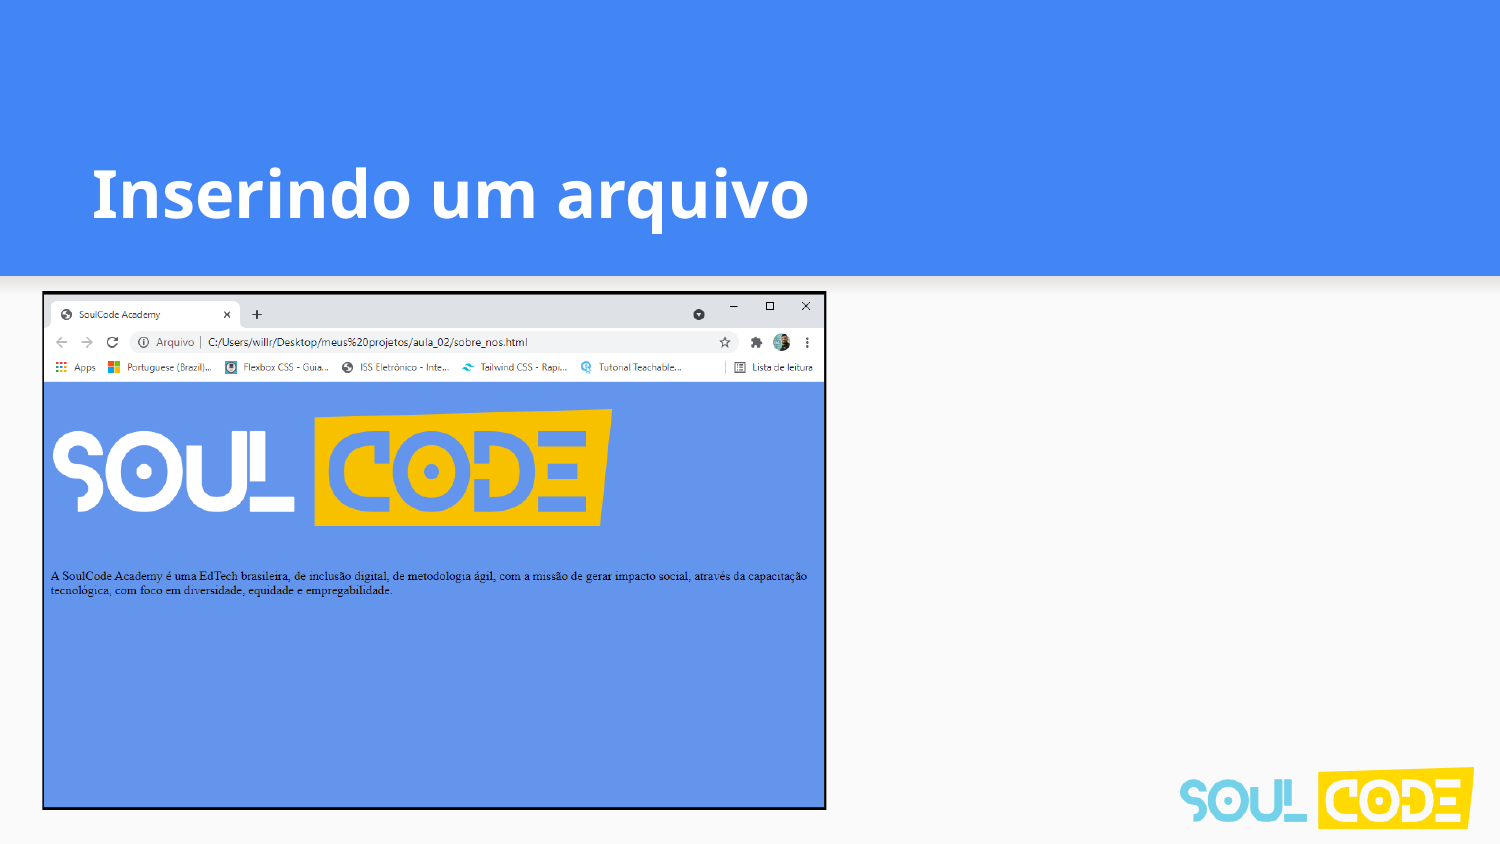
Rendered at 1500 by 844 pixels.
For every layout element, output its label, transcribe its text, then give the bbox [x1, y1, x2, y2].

picture [42, 291, 827, 810]
picture [1180, 767, 1474, 829]
title Inserindo um arquivo [77, 121, 1427, 248]
